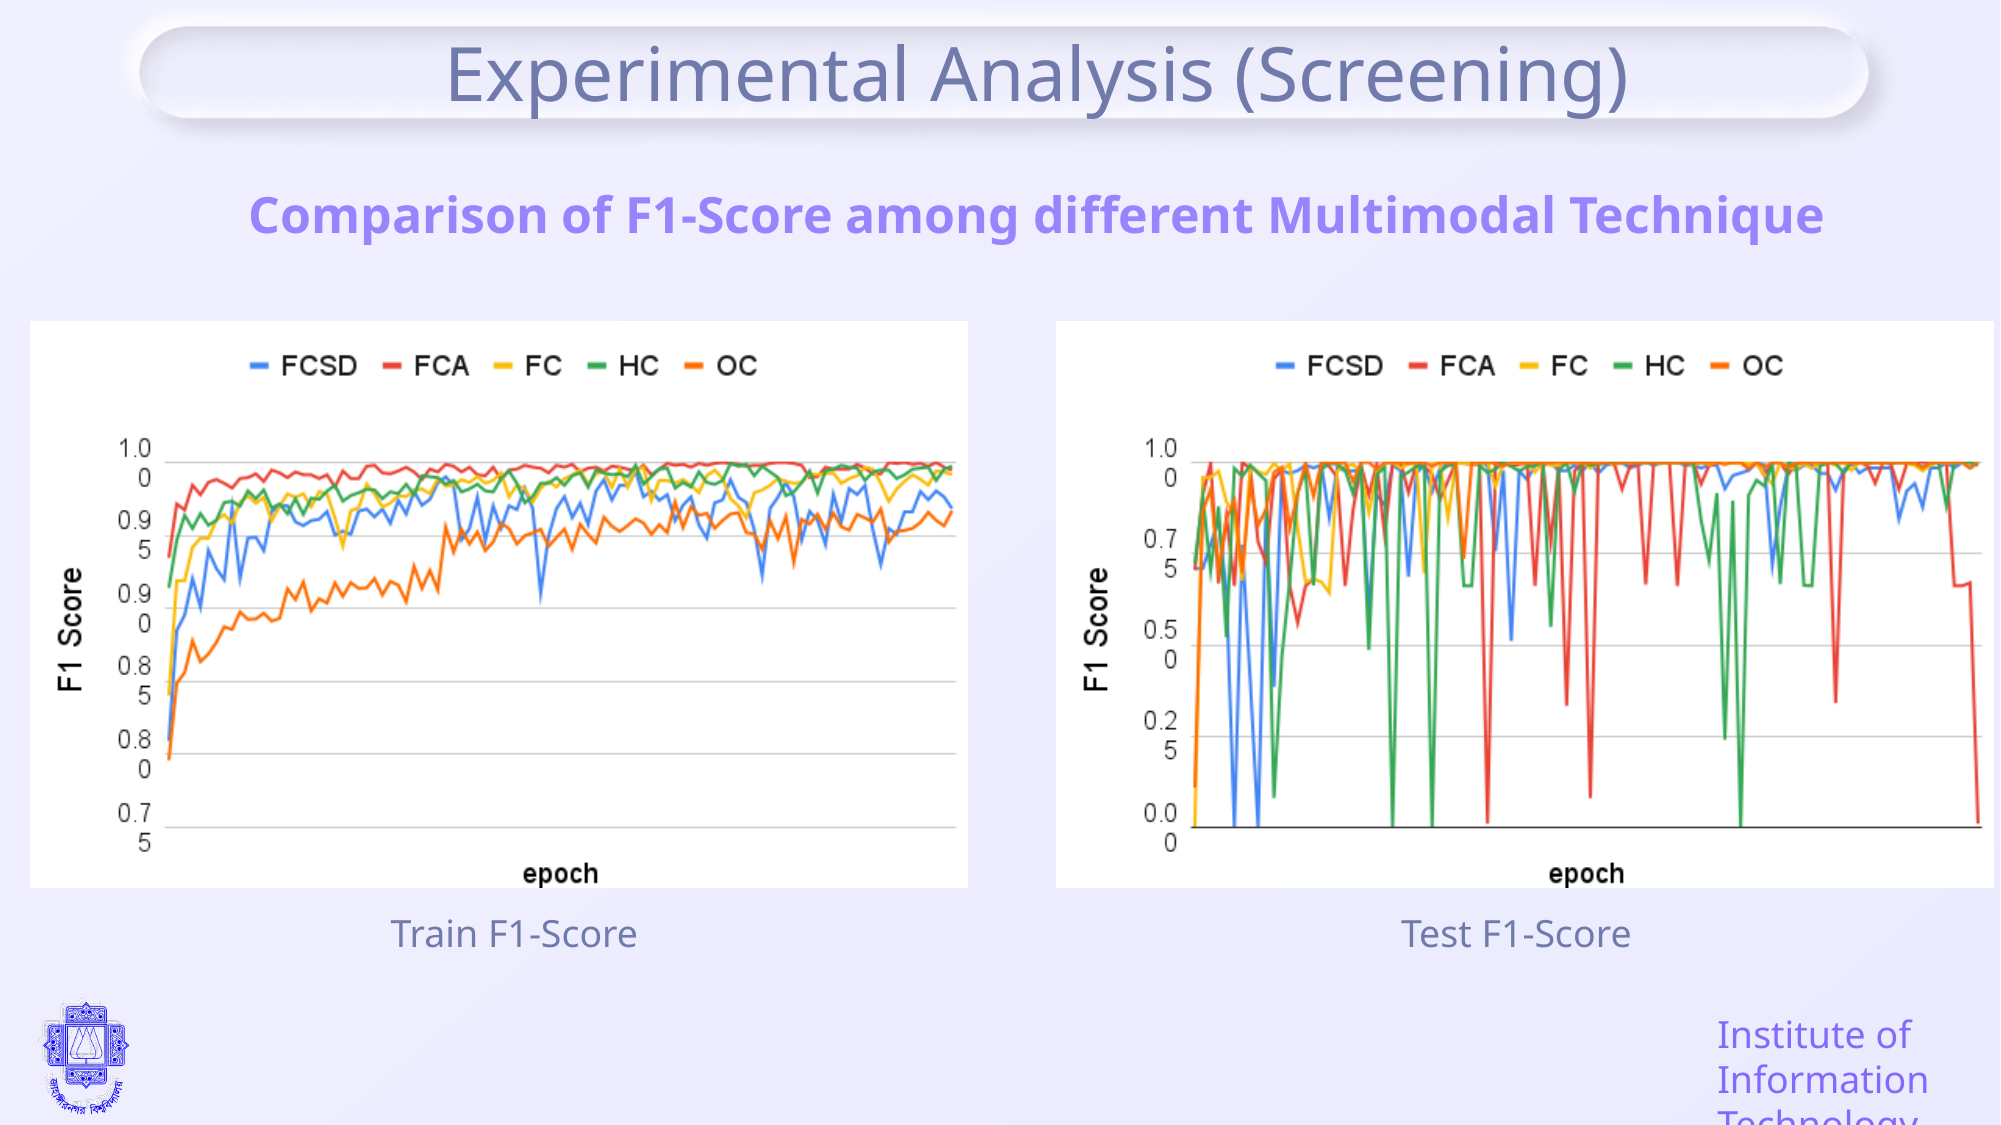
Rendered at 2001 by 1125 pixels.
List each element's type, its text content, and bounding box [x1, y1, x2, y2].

text_box Test F1-Score [1386, 902, 1832, 963]
picture [1055, 321, 1995, 888]
text_box Comparison of F1-Score among different Multimodal Technique [217, 175, 1857, 251]
picture [29, 321, 969, 888]
picture [0, 1000, 172, 1116]
text_box Train F1-Score [375, 902, 821, 963]
picture [97, 0, 1902, 153]
